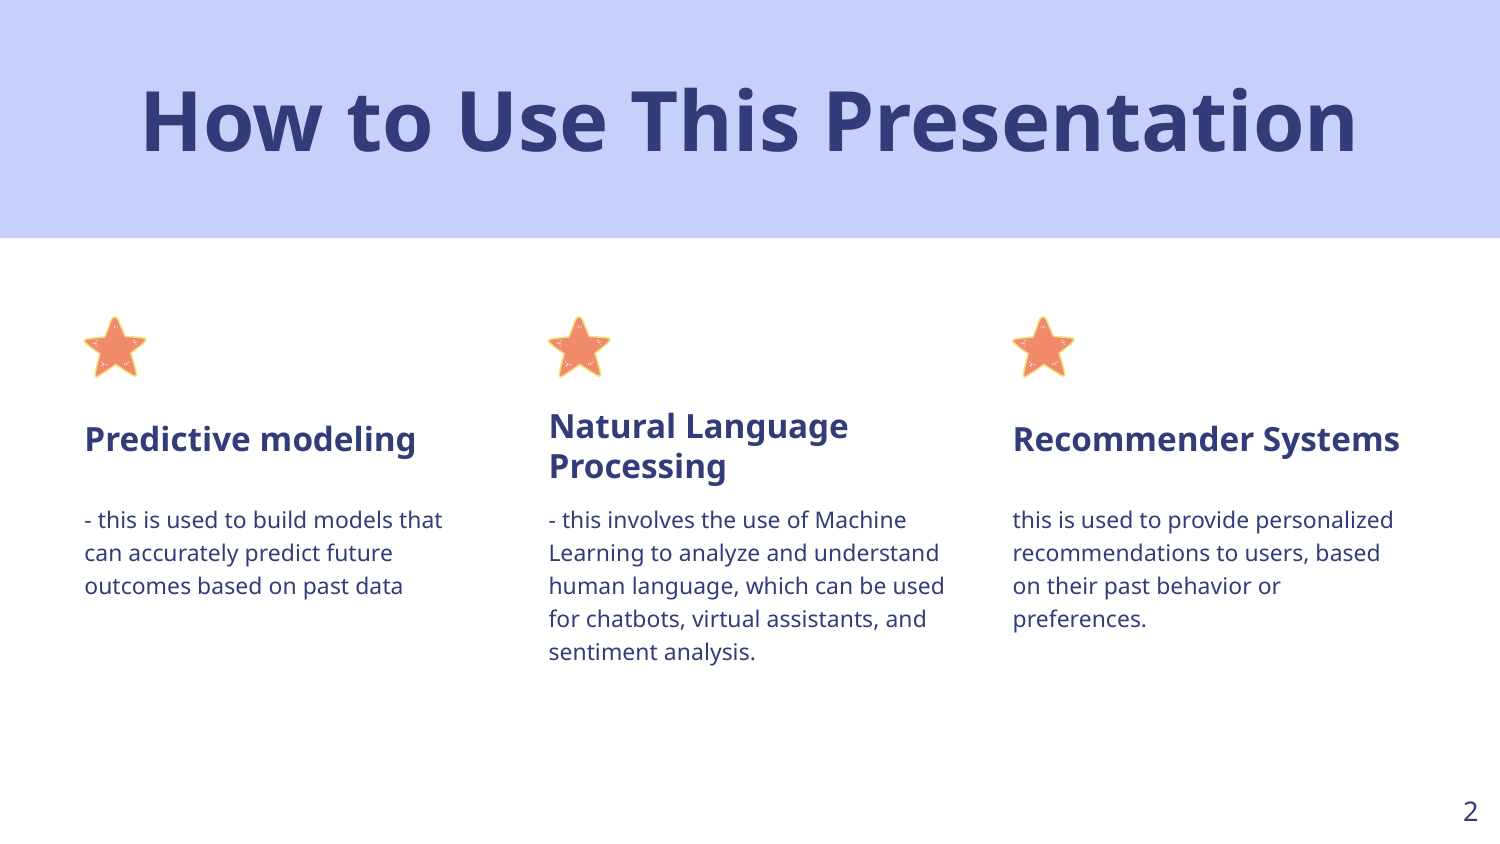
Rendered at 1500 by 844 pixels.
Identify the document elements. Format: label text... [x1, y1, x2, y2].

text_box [548, 316, 952, 667]
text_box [1012, 316, 1416, 634]
slide_number 2 [1403, 779, 1494, 844]
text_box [84, 316, 488, 601]
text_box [0, 0, 1500, 239]
